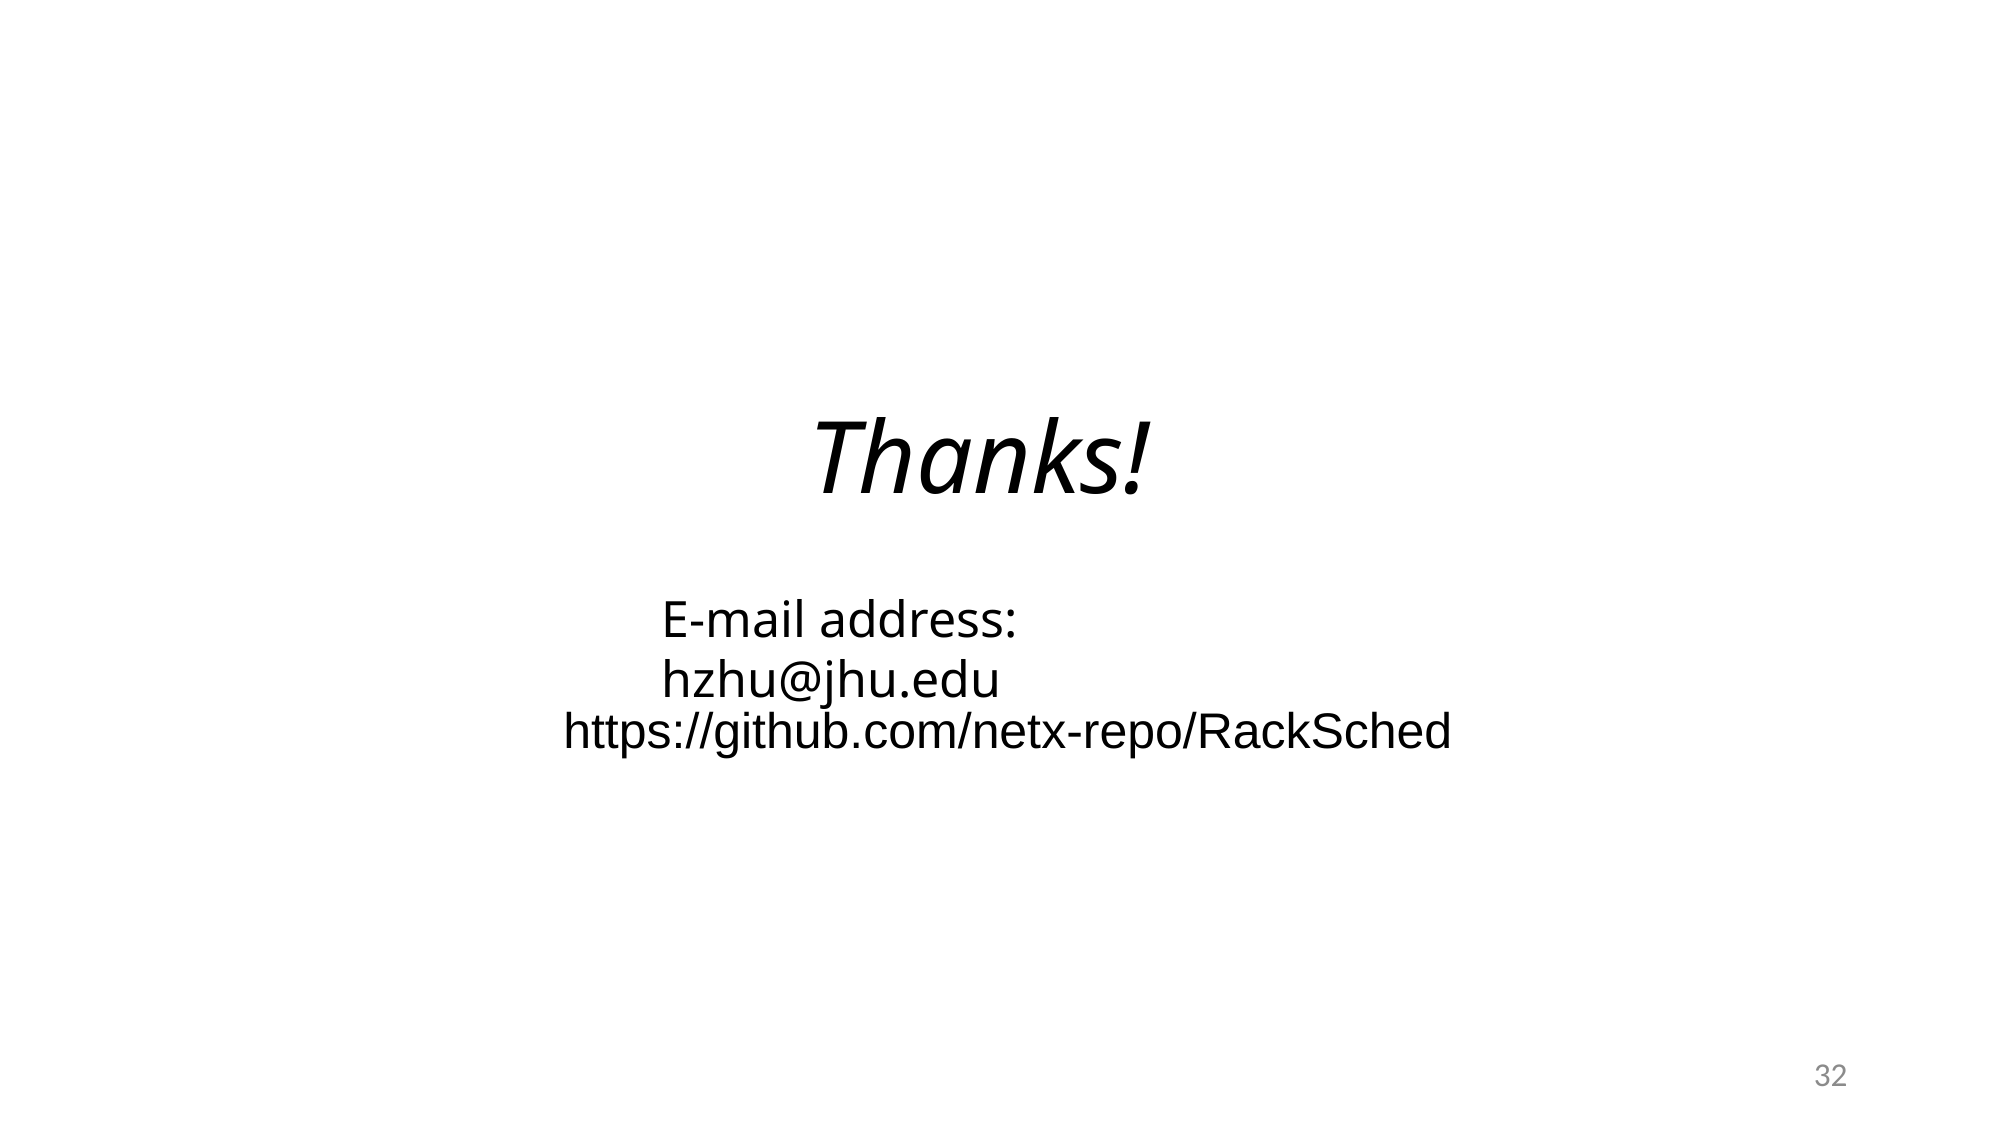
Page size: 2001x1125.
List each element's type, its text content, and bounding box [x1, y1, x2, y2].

text_box https://github.com/netx-repo/RackSched [548, 691, 1485, 767]
slide_number 32 [1412, 1042, 1863, 1103]
text_box E-mail address: hzhu@jhu.edu [647, 580, 1353, 691]
list Thanks! [793, 399, 1207, 545]
